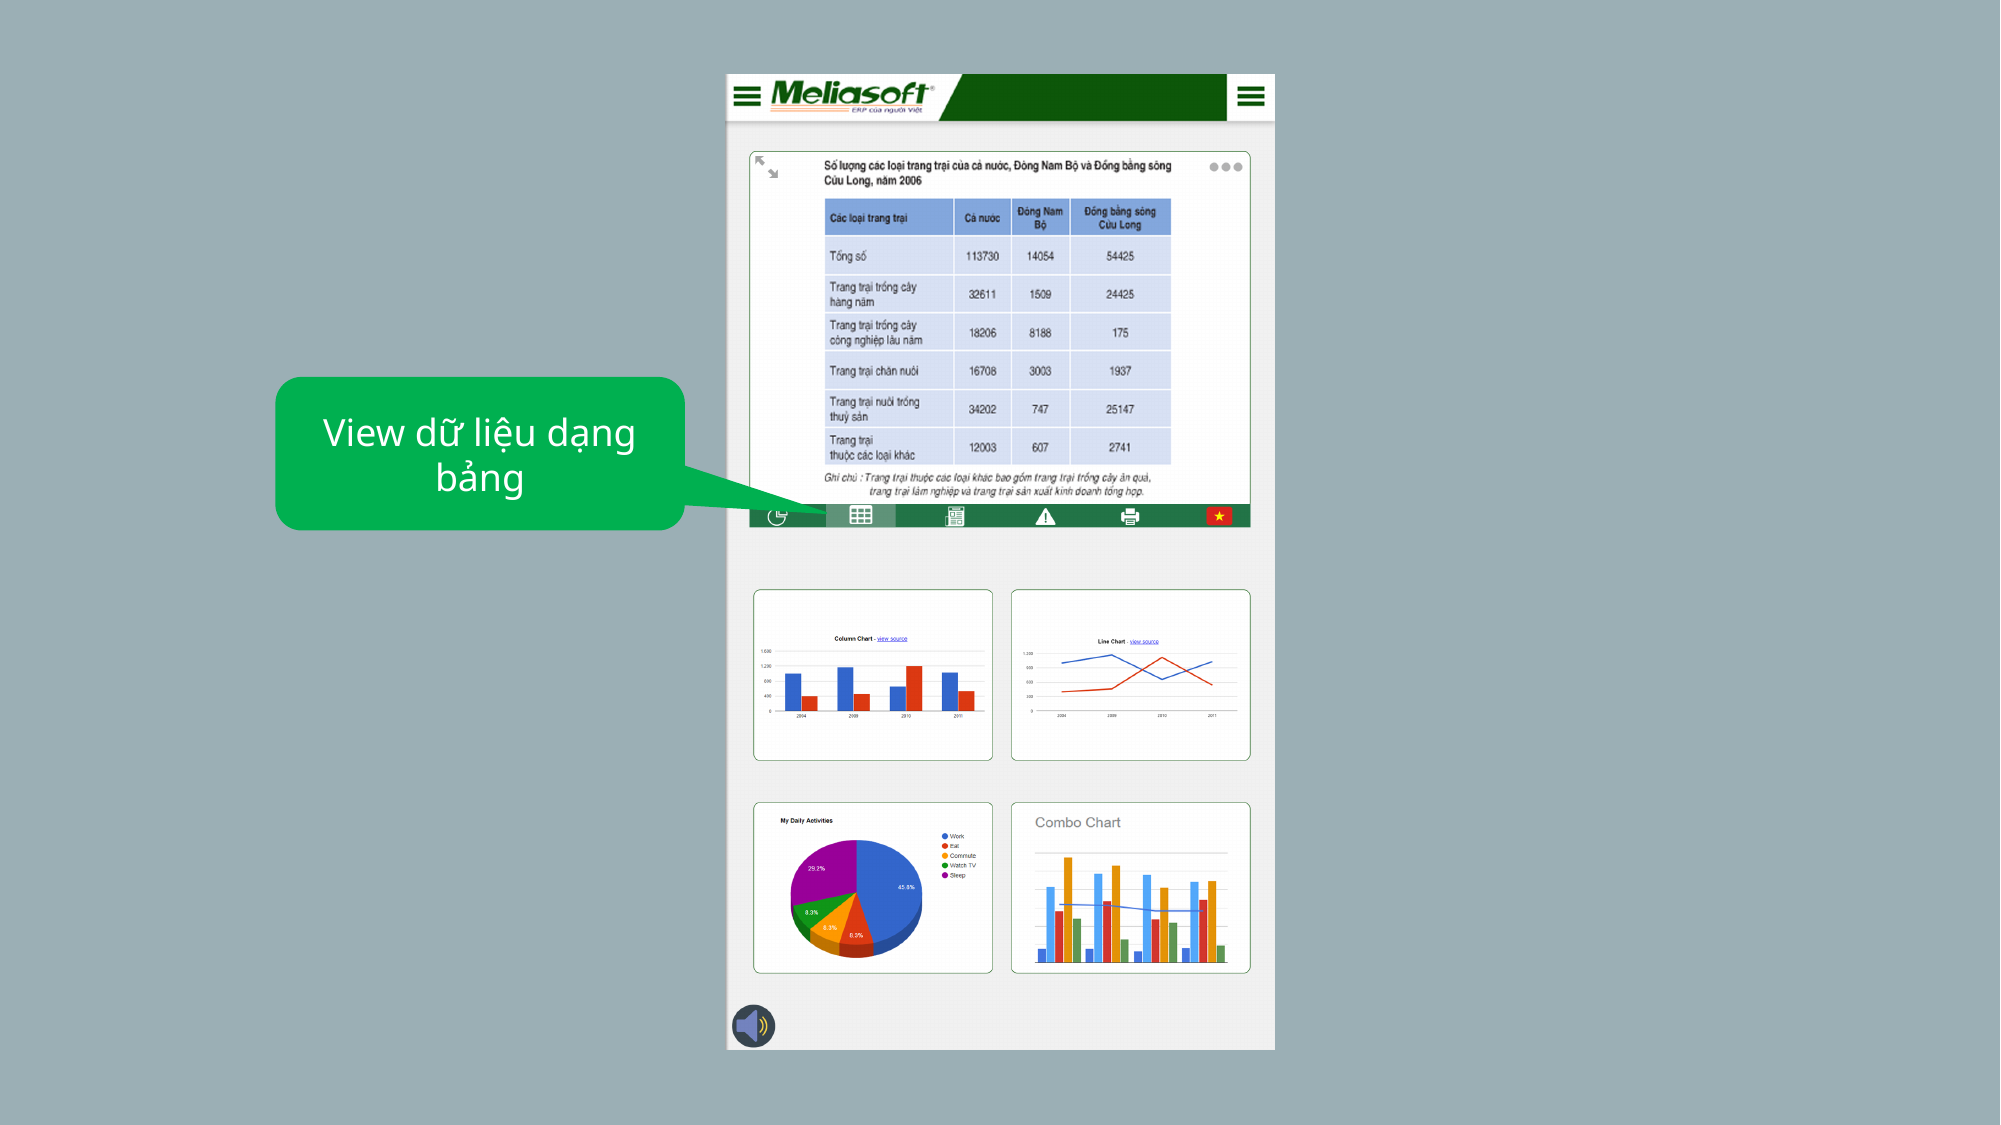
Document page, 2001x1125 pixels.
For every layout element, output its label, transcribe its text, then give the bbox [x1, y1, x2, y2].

text_box View dữ liệu dạng bảng [275, 376, 725, 531]
picture [725, 74, 1275, 1050]
